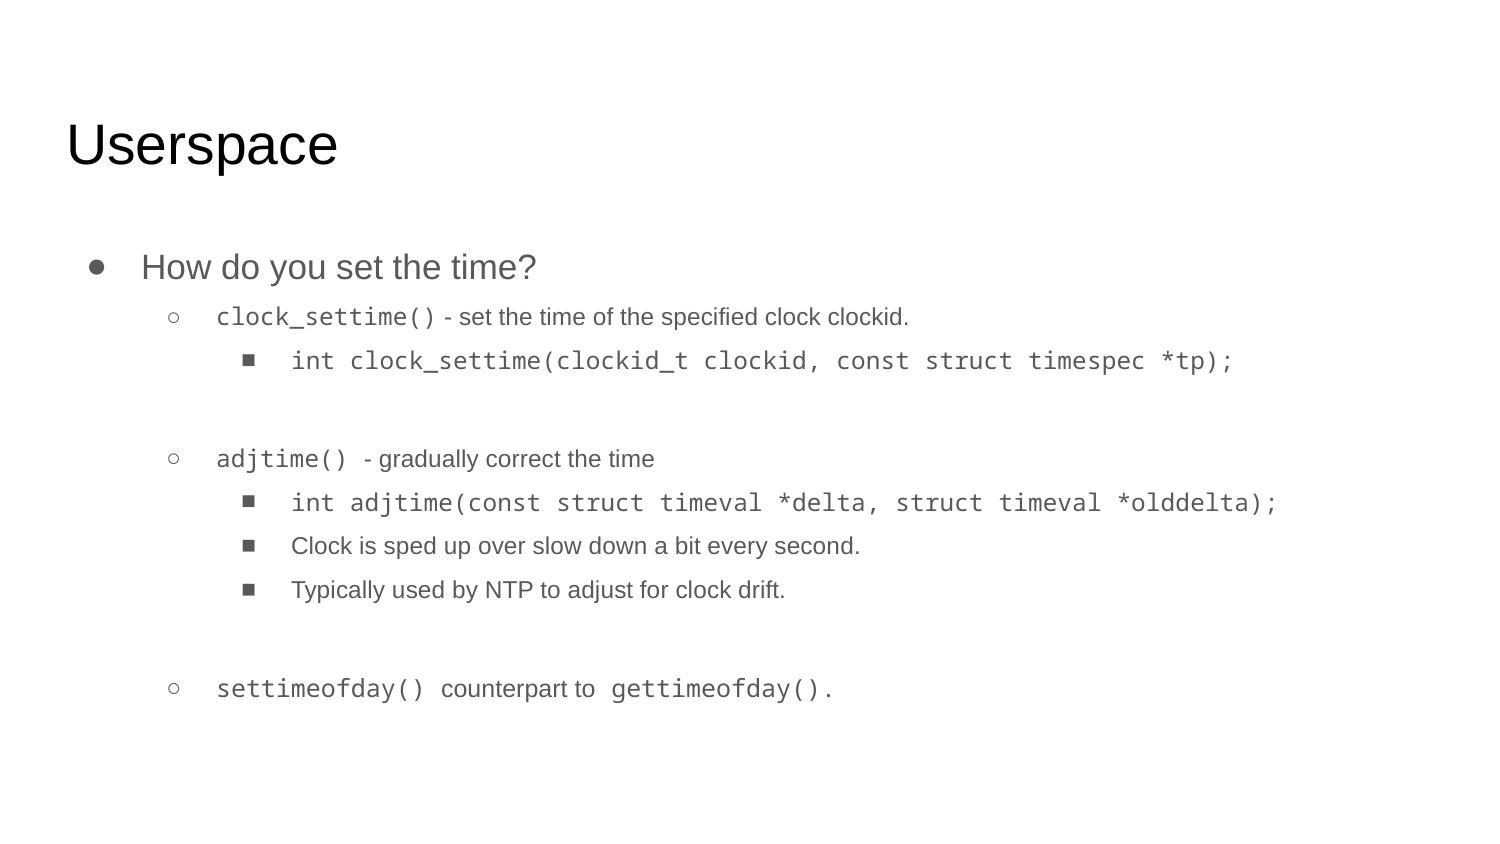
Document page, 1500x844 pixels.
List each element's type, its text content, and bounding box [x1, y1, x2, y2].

list How do you set the time? clock_settime() - set the time of the specified clock clockid. int clock_settime(clockid_t clockid, const struct timespec *tp); adjtime() - gradually correct the time int adjtime(const struct timeval *delta, struct timeval *olddelta); Clock is sped up over slow down a bit every second. Typically used by NTP to adjust for clock drift. settimeofday() counterpart to gettimeofday(). [51, 208, 1489, 778]
title Userspace [51, 98, 1449, 192]
